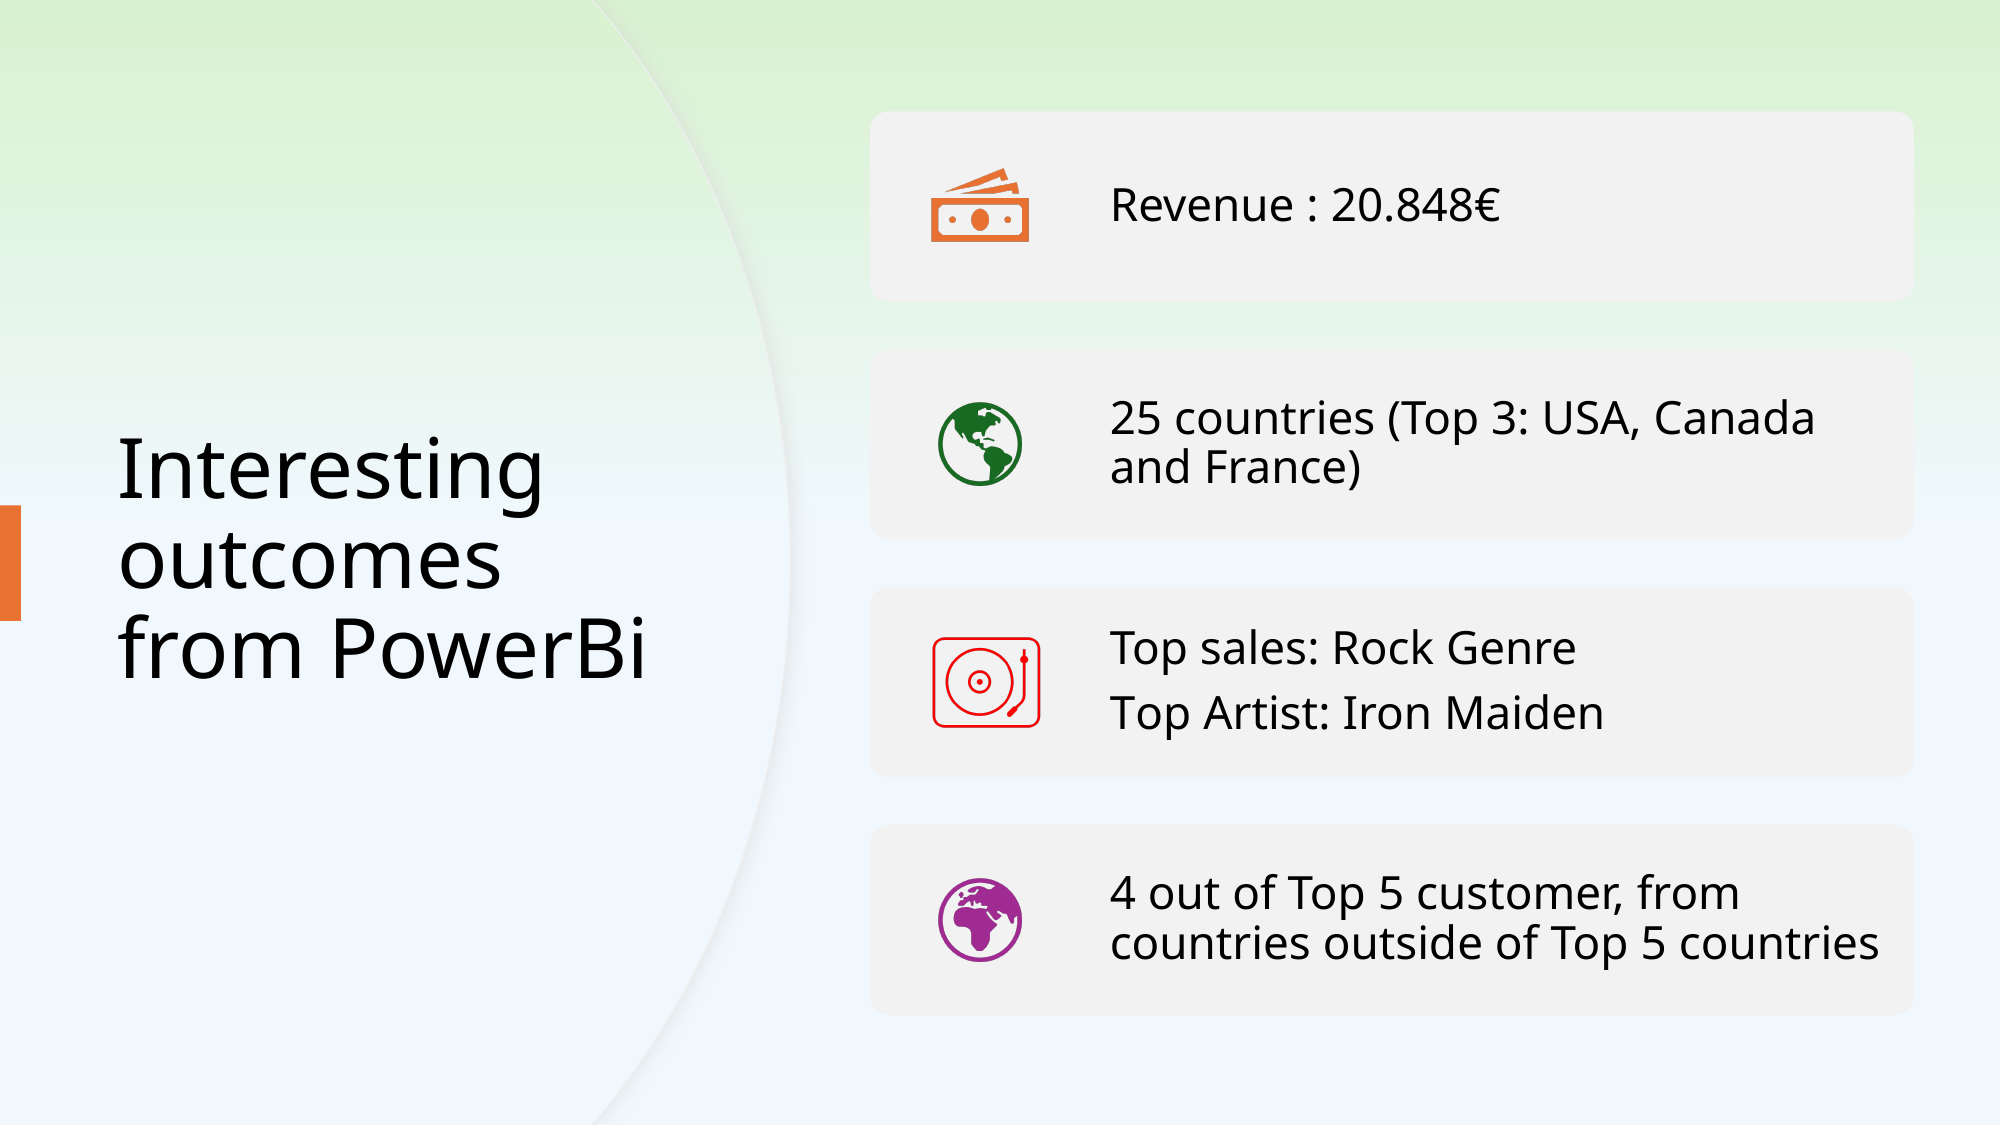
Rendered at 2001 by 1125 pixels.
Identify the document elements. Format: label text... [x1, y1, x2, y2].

text_box [0, 0, 791, 1125]
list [869, 110, 1915, 1016]
title Interesting outcomes from PowerBi [101, 190, 693, 933]
text_box [0, 504, 22, 622]
text_box [613, 0, 2000, 1125]
picture [924, 620, 1051, 747]
